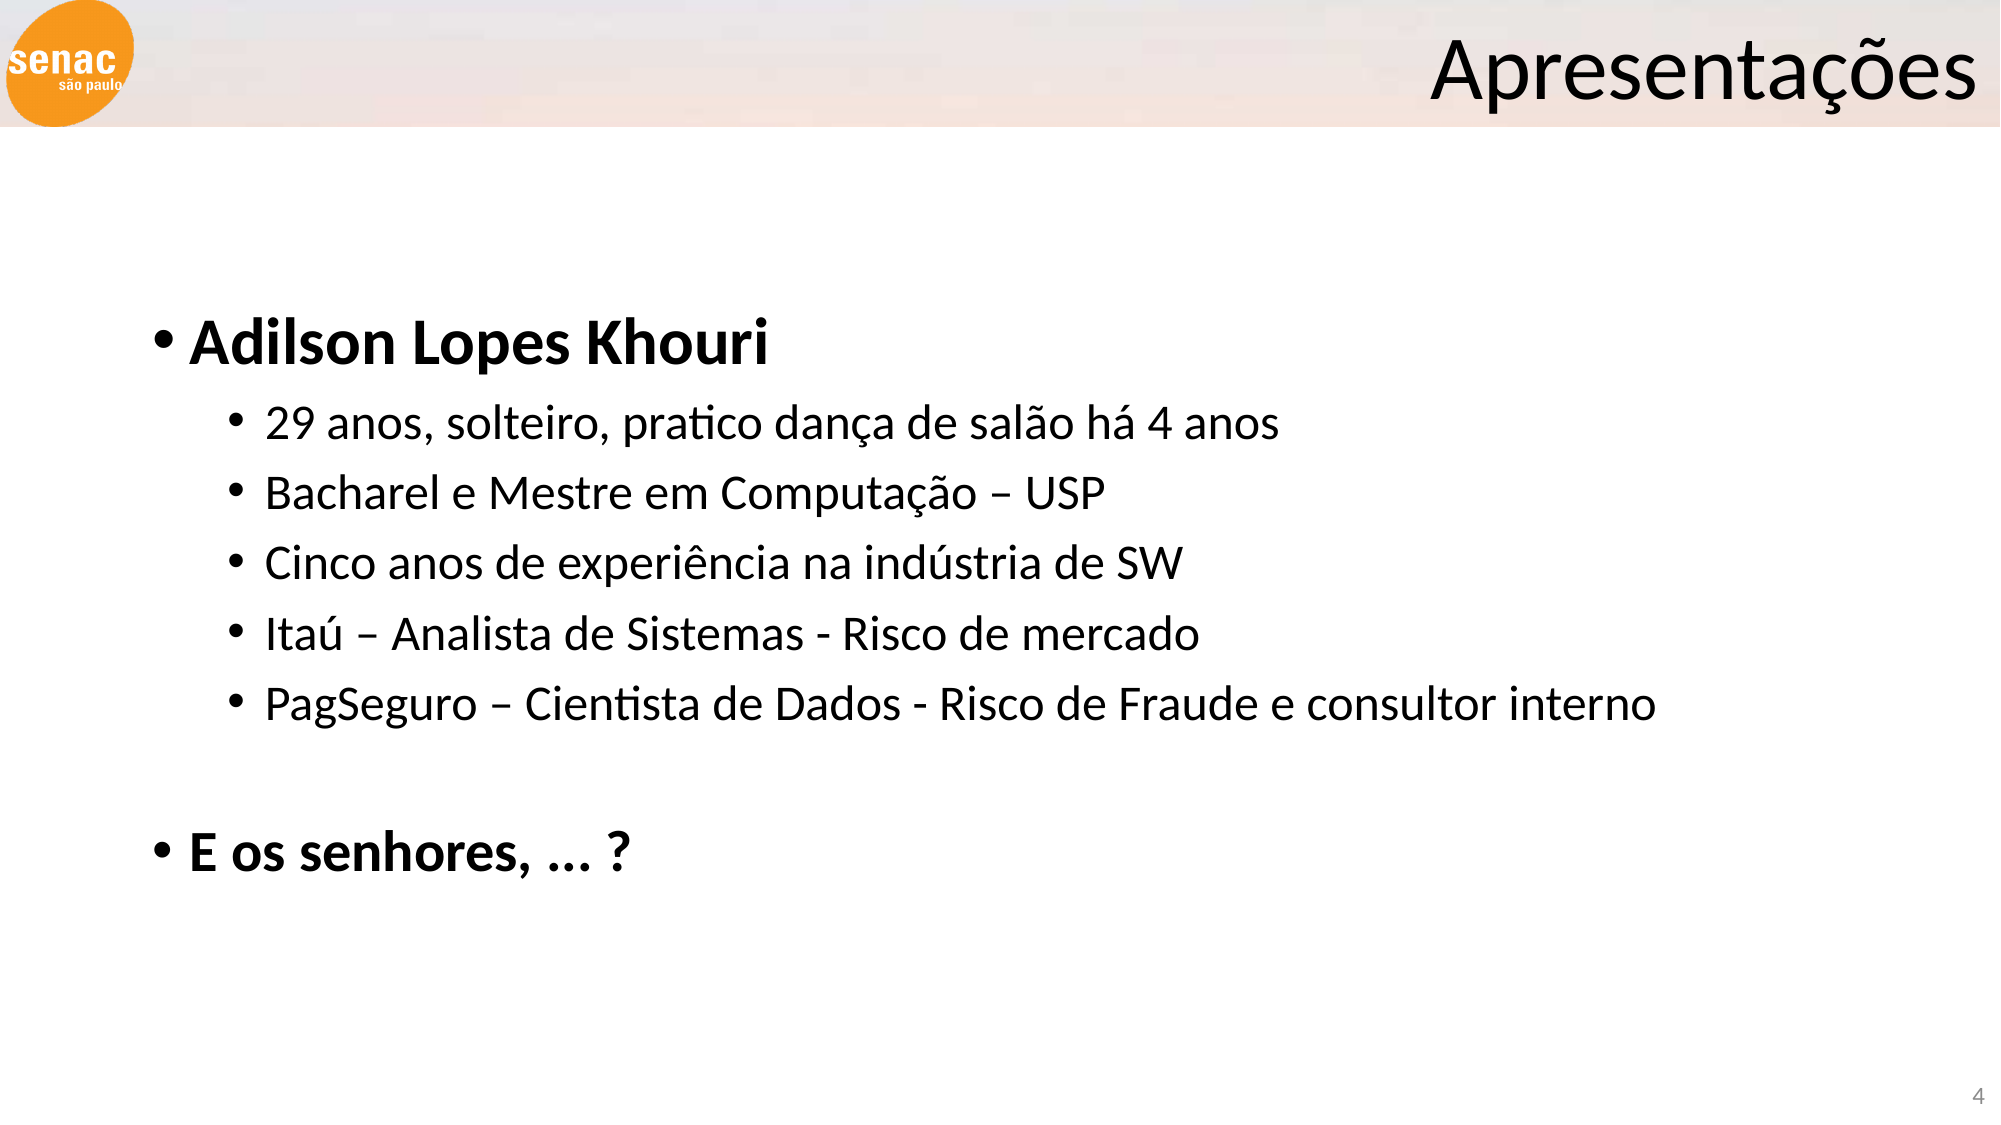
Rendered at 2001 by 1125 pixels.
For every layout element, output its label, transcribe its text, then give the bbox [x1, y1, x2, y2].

text_box Apresentações [707, 5, 1994, 121]
text_box Adilson Lopes Khouri 29 anos, solteiro, pratico dança de salão há 4 anos Bacharel e Mestre em Computação – USP Cinco anos de experiência na indústria de SW Itaú – Analista de Sistemas - Risco de mercado PagSeguro – Cientista de Dados - Risco de Fraude e consultor interno E os senhores, ... ? [137, 299, 1863, 1014]
picture [0, 0, 2000, 127]
text_box <number> [1919, 1065, 2000, 1125]
